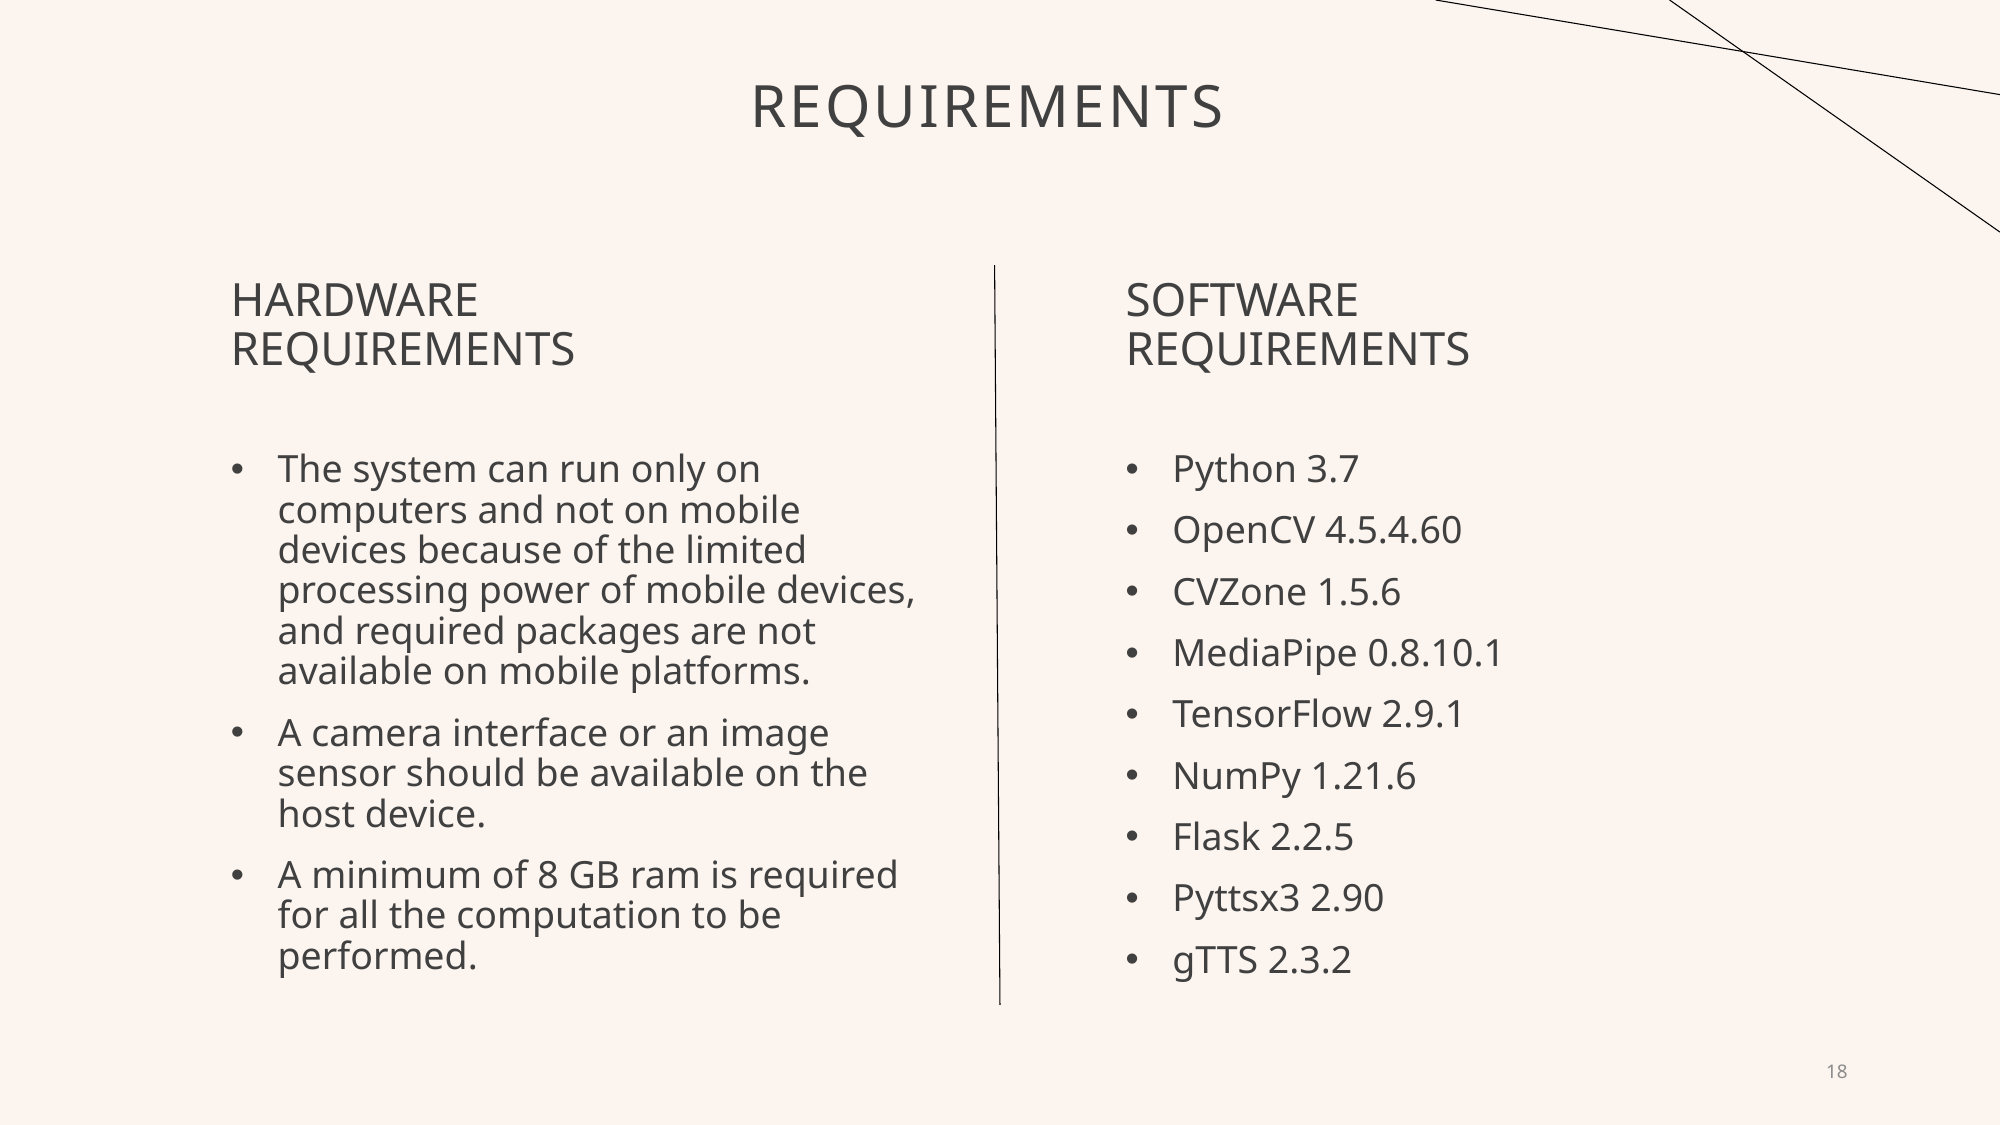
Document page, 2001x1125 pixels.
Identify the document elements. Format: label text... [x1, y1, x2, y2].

text_box SOFTWARE REQUIREMENTS [1110, 269, 1584, 405]
text_box HARDWARE REQUIREMENTS [215, 269, 689, 405]
text_box The system can run only on computers and not on mobile devices because of the limited processing power of mobile devices, and required packages are not available on mobile platforms. A camera interface or an image sensor should be available on the host device. A minimum of 8 GB ram is required for all the computation to be performed. [215, 442, 943, 1031]
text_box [1669, 95, 2000, 233]
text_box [994, 265, 1000, 1005]
title requirements [132, 0, 1669, 218]
text_box Python 3.7 OpenCV 4.5.4.60 CVZone 1.5.6 MediaPipe 0.8.10.1 TensorFlow 2.9.1 NumPy 1.21.6 Flask 2.2.5 Pyttsx3 2.90 gTTS 2.3.2 [1110, 442, 1586, 949]
slide_number 18 [1412, 1042, 1863, 1103]
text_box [1435, 0, 2000, 95]
